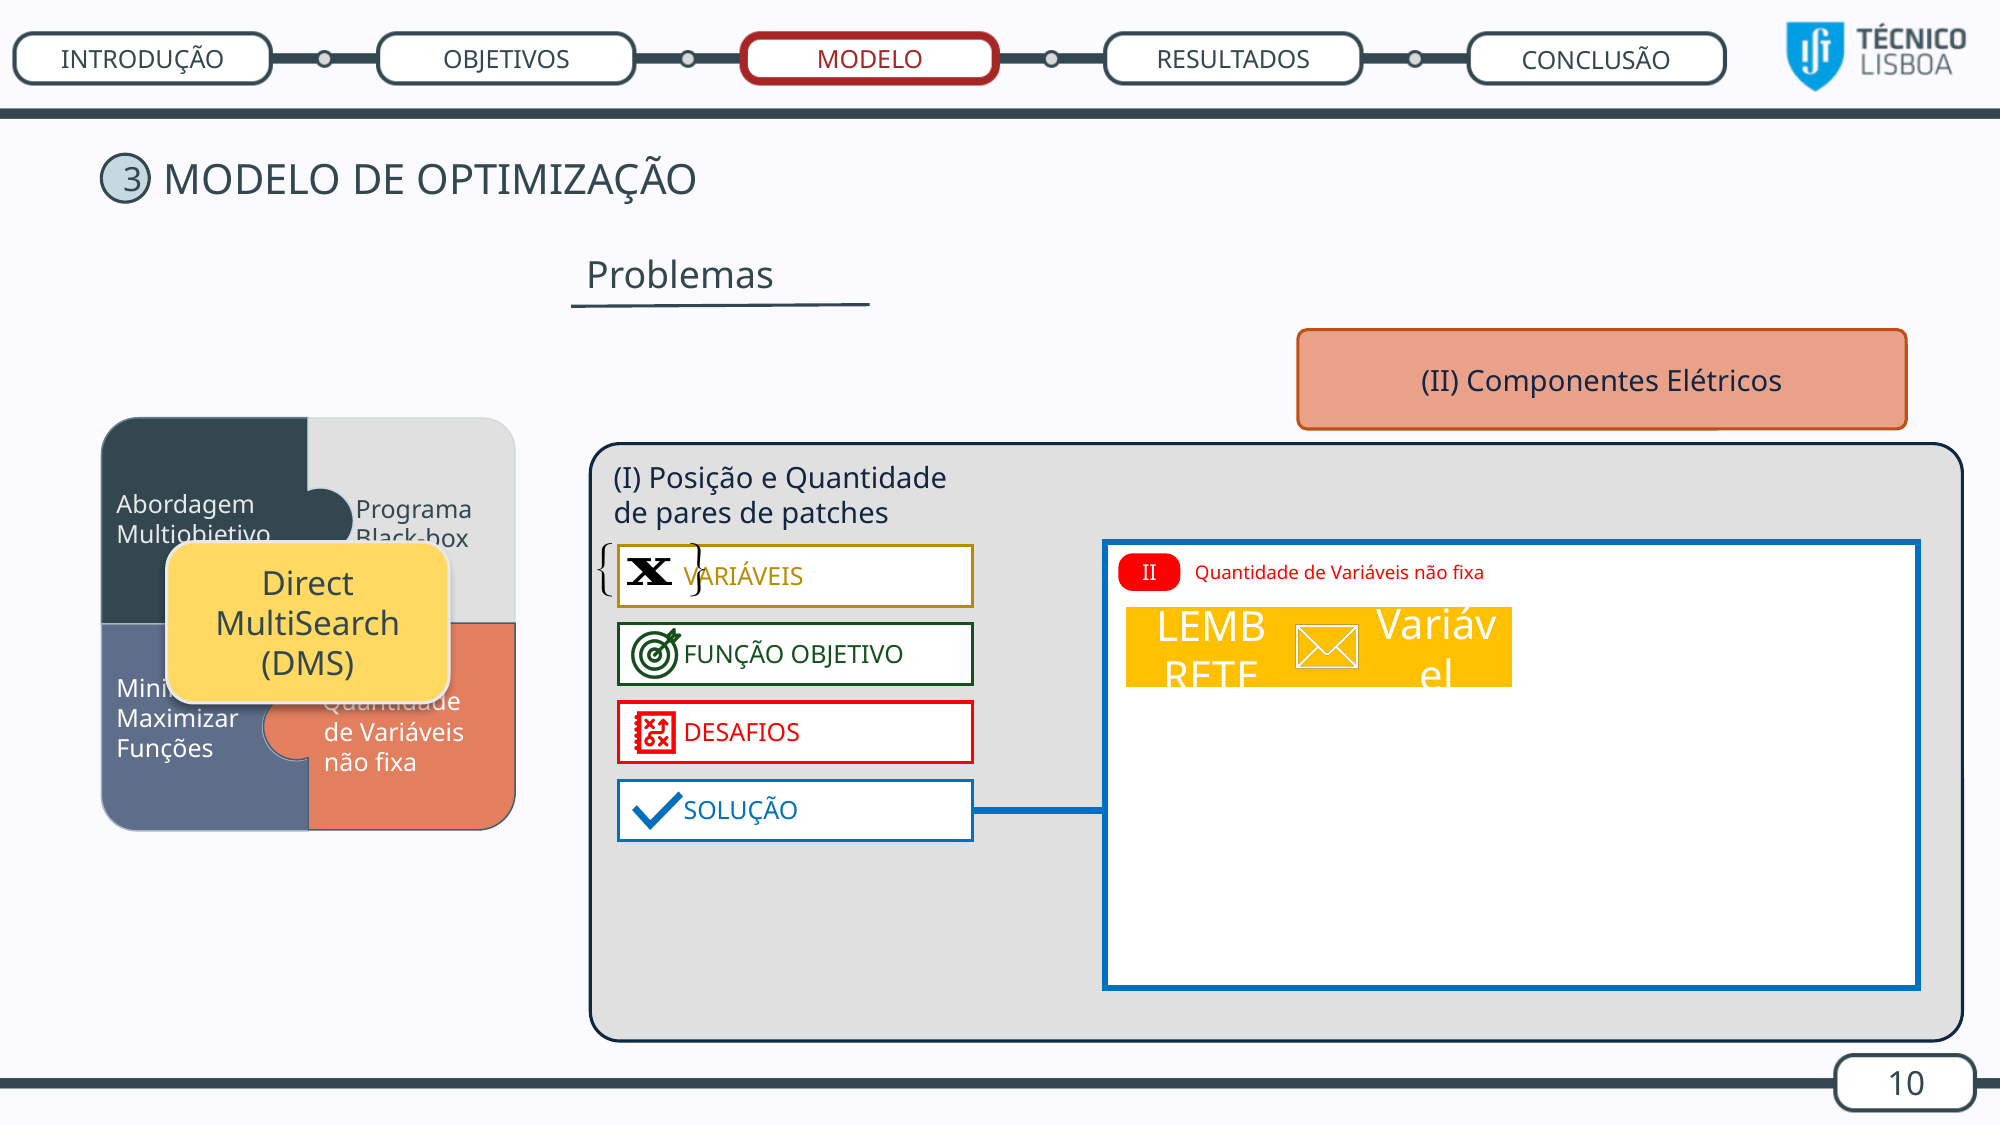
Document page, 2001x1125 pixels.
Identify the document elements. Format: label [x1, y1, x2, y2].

text_box [1083, 607, 1366, 686]
text_box [593, 539, 973, 607]
text_box [1117, 552, 1756, 592]
text_box [618, 701, 973, 764]
text_box [618, 623, 973, 685]
text_box [618, 779, 1106, 842]
picture [0, 0, 2000, 1125]
